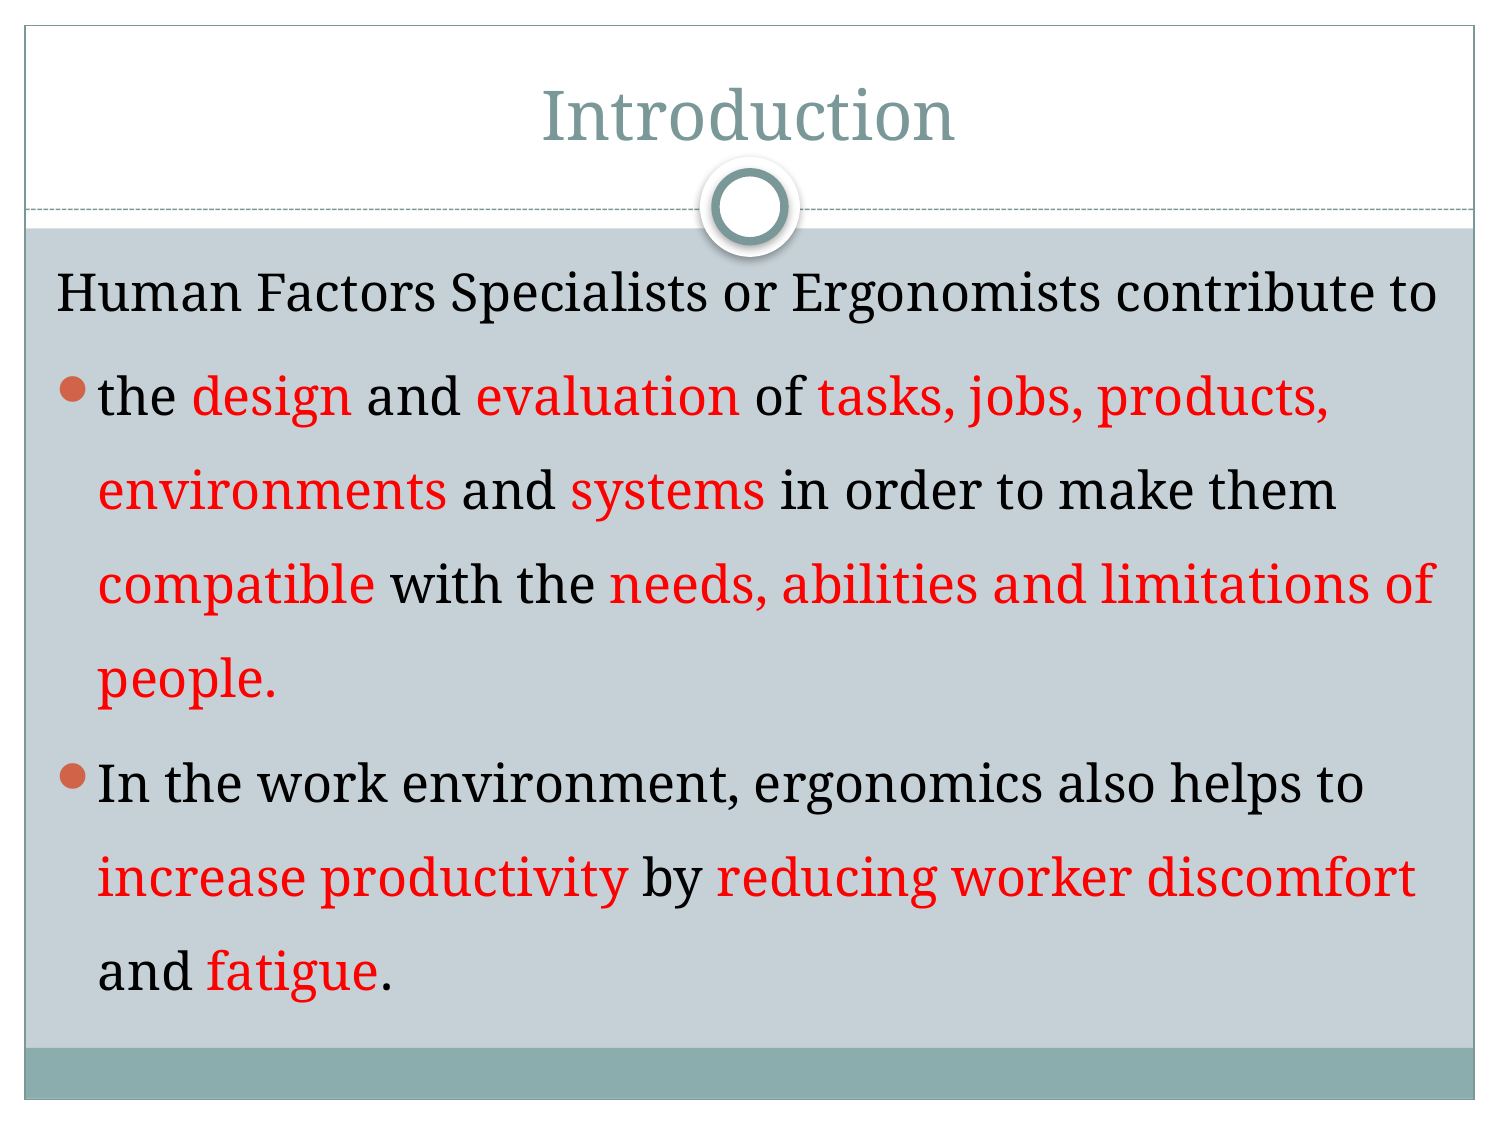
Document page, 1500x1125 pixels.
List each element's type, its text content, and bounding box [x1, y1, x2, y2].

list Human Factors Specialists or Ergonomists contribute to the design and evaluation of tasks, jobs, products, environments and systems in order to make them compatible with the needs, abilities and limitations of people. In the work environment, ergonomics also helps to increase productivity by reducing worker discomfort and fatigue. [41, 219, 1471, 1083]
title Introduction [49, 37, 1450, 162]
